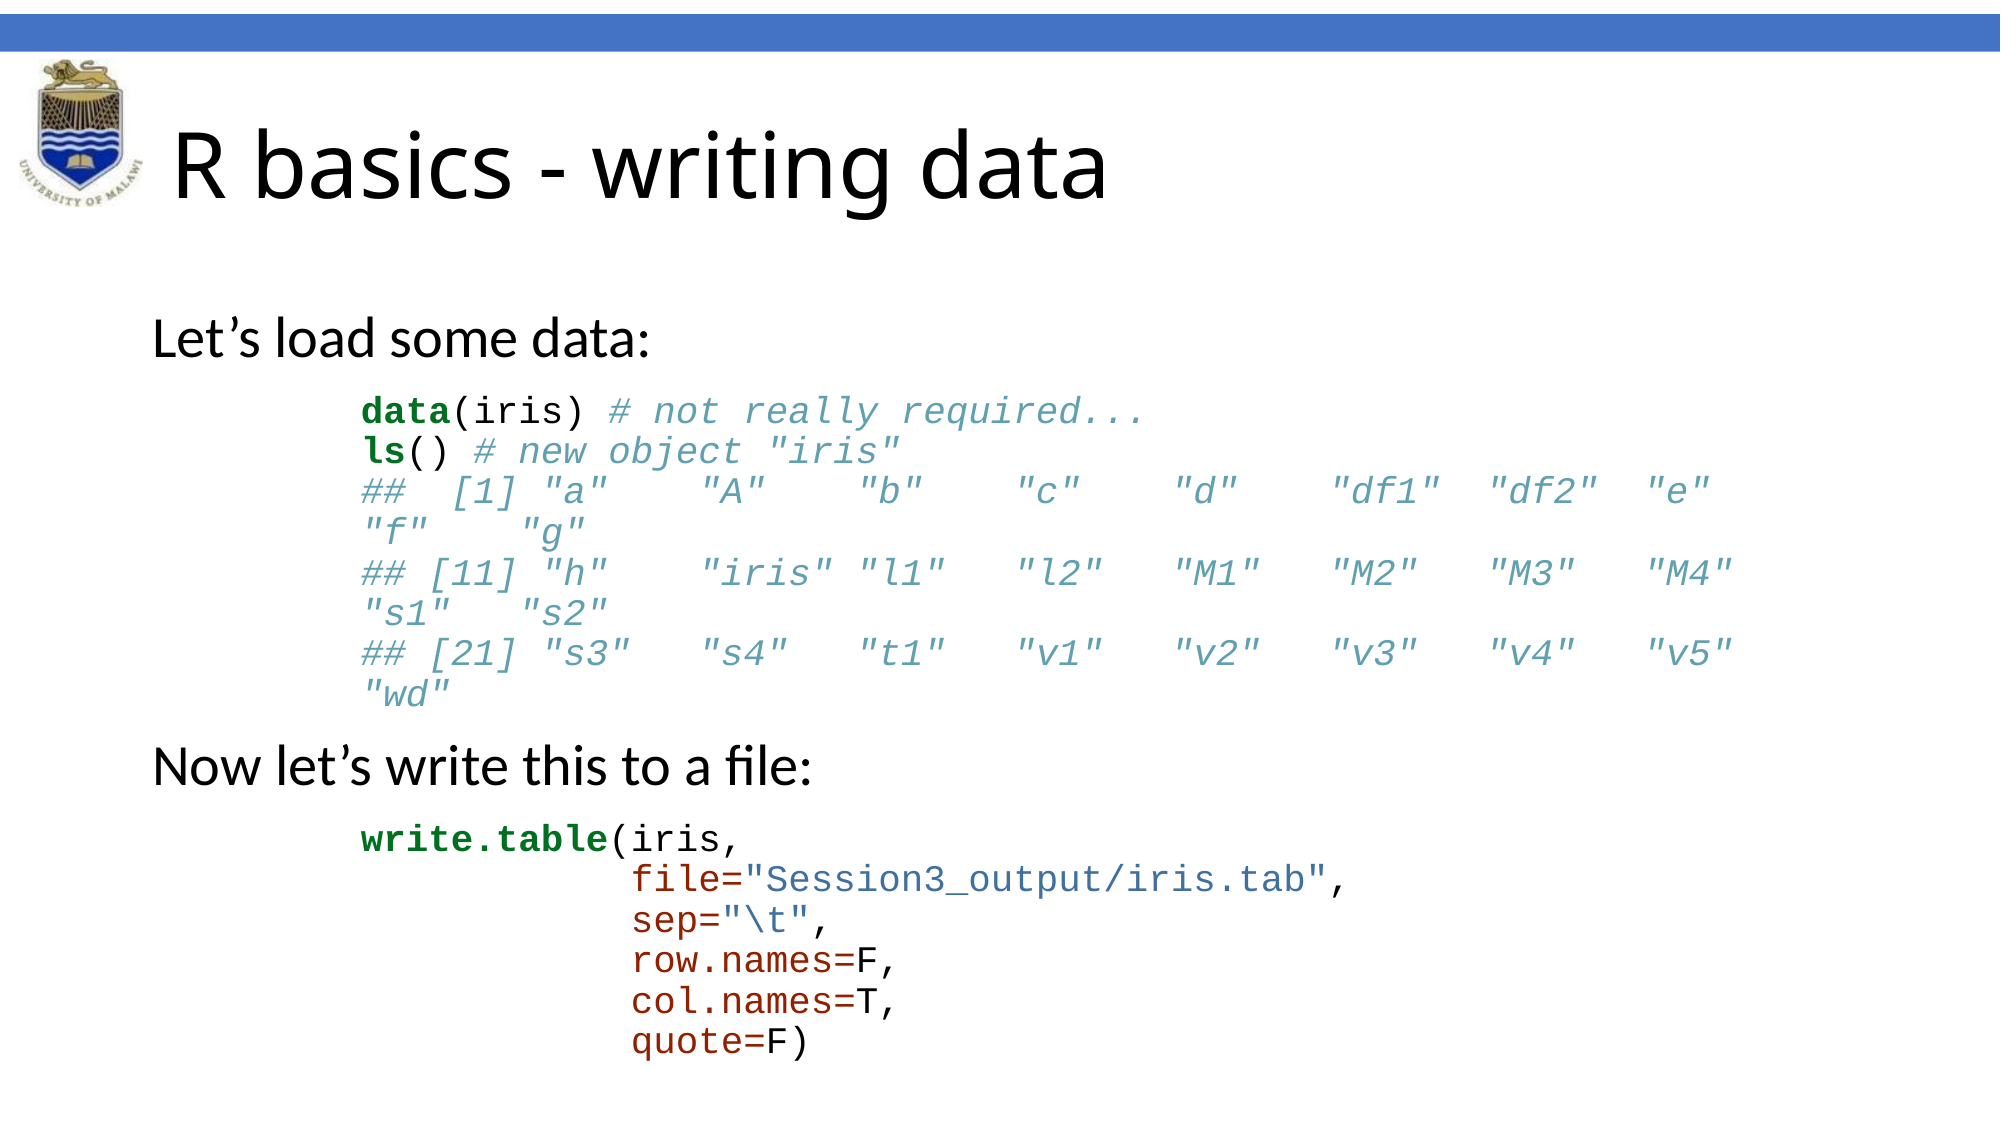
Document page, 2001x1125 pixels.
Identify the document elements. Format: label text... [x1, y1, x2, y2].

list Let’s load some data: data(iris) # not really required... ls() # new object "iris" ## [1] "a" "A" "b" "c" "d" "df1" "df2" "e" "f" "g" ## [11] "h" "iris" "l1" "l2" "M1" "M2" "M3" "M4" "s1" "s2" ## [21] "s3" "s4" "t1" "v1" "v2" "v3" "v4" "v5" "wd" Now let’s write this to a file: write.table(iris, file="Session3_output/iris.tab", sep="\t", row.names=F, col.names=T, quote=F) [137, 299, 1863, 1066]
picture [19, 59, 143, 207]
title R basics - writing data [155, 59, 1851, 278]
